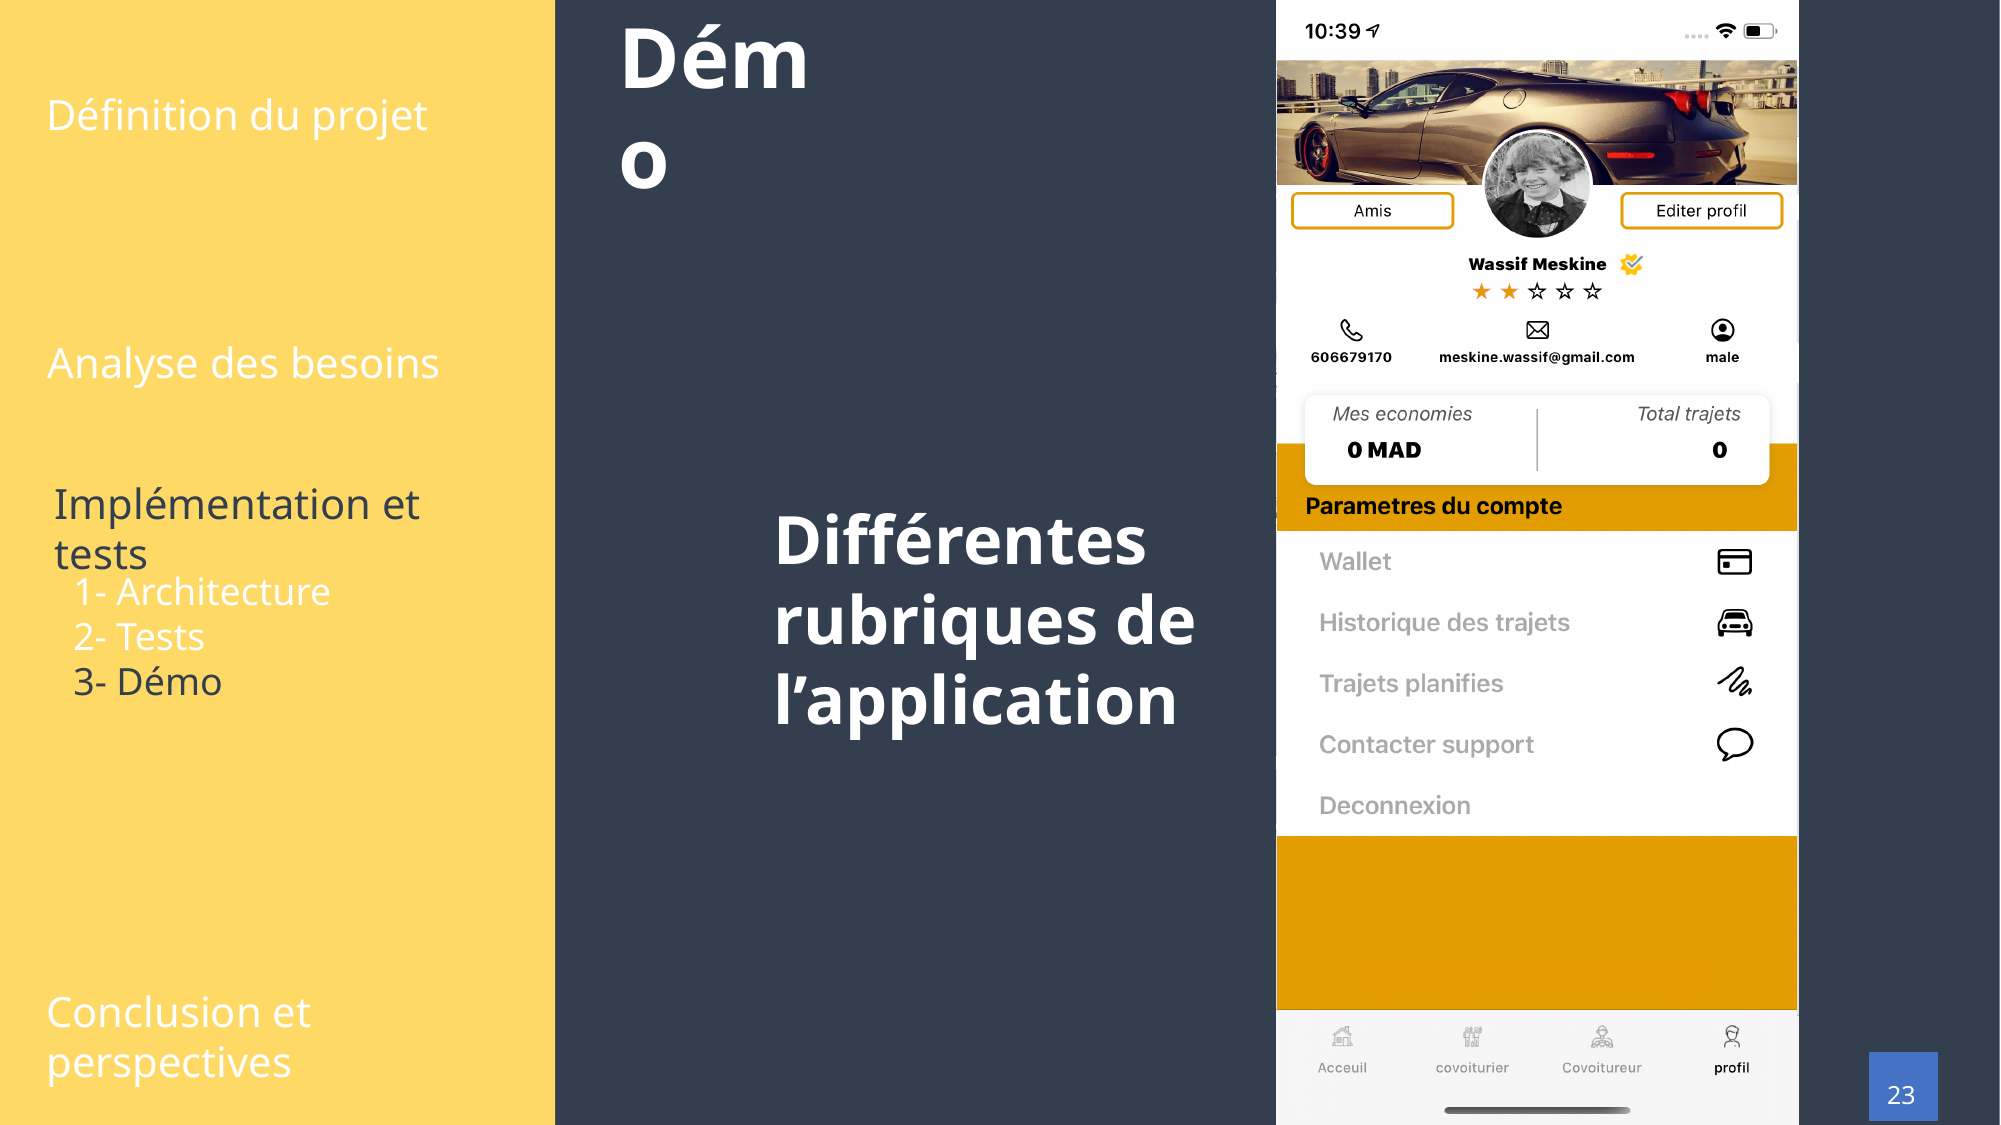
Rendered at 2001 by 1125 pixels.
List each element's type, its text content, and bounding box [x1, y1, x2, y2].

picture [1276, 0, 1799, 1125]
text_box Conclusion et perspectives [31, 978, 38, 1093]
text_box Différentes rubriques de l’application [758, 490, 1225, 746]
text_box [0, 0, 556, 1125]
text_box Démo [604, 0, 852, 213]
text_box 1- Architecture 2- Tests 3- Démo [58, 560, 577, 711]
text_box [38, 631, 59, 1125]
text_box Implémentation et tests [39, 470, 484, 585]
text_box Définition du projet [31, 81, 476, 146]
text_box Analyse des besoins [33, 329, 477, 395]
text_box [556, 0, 1276, 1125]
text_box [1799, 0, 2000, 1125]
text_box Conclusion et perspectives [59, 978, 550, 1093]
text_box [1866, 1052, 1938, 1121]
